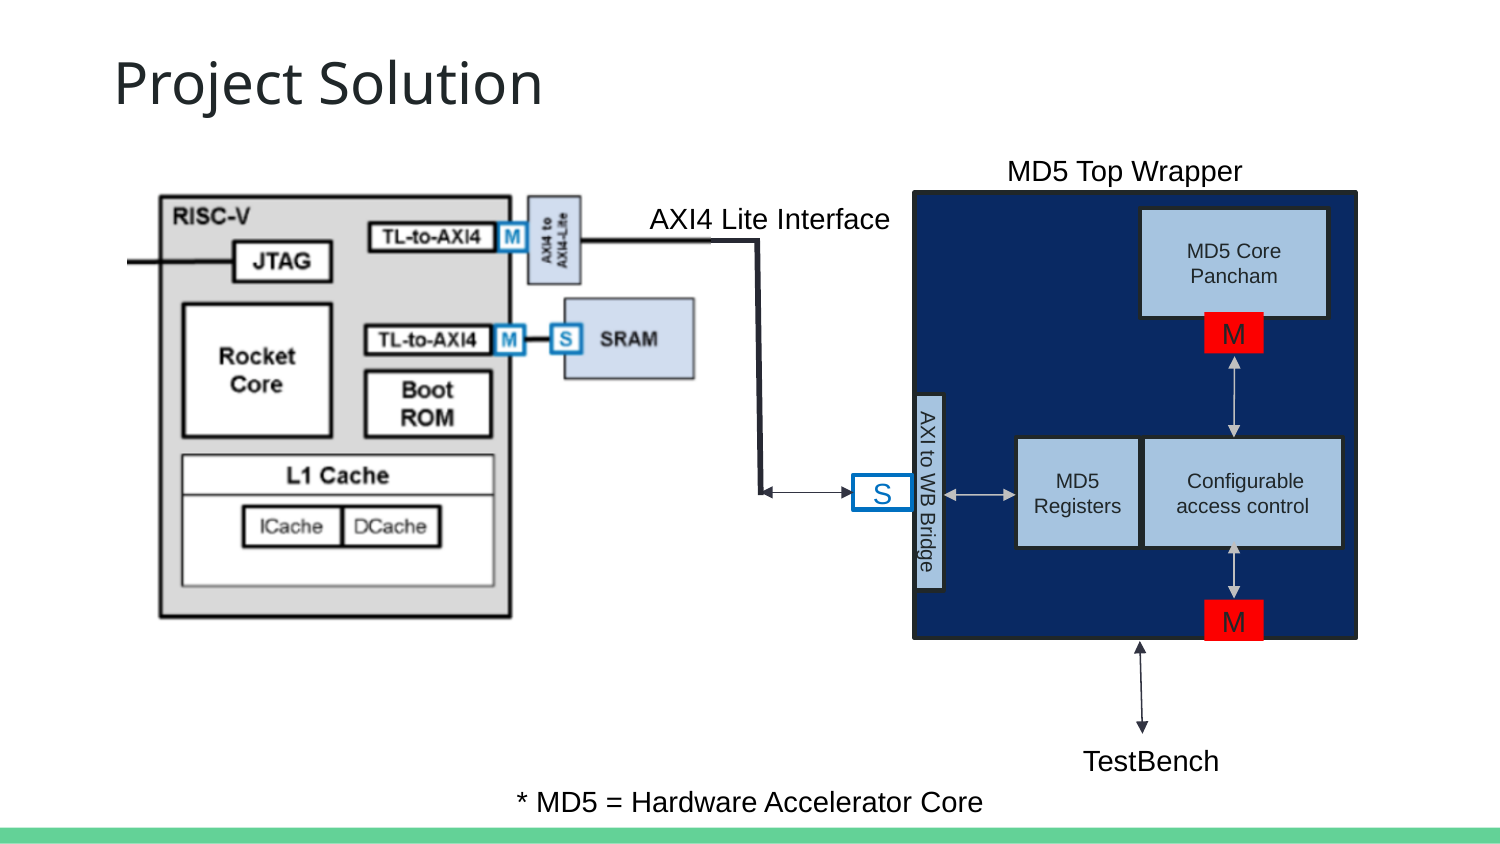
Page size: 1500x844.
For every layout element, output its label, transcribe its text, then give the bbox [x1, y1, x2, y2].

title Project Solution [89, 31, 1125, 126]
text_box TestBench [1067, 742, 1266, 821]
text_box * MD5 = Hardware Accelerator Core [501, 775, 1024, 827]
text_box MD5 Top Wrapper [992, 144, 1288, 165]
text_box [127, 167, 1356, 734]
